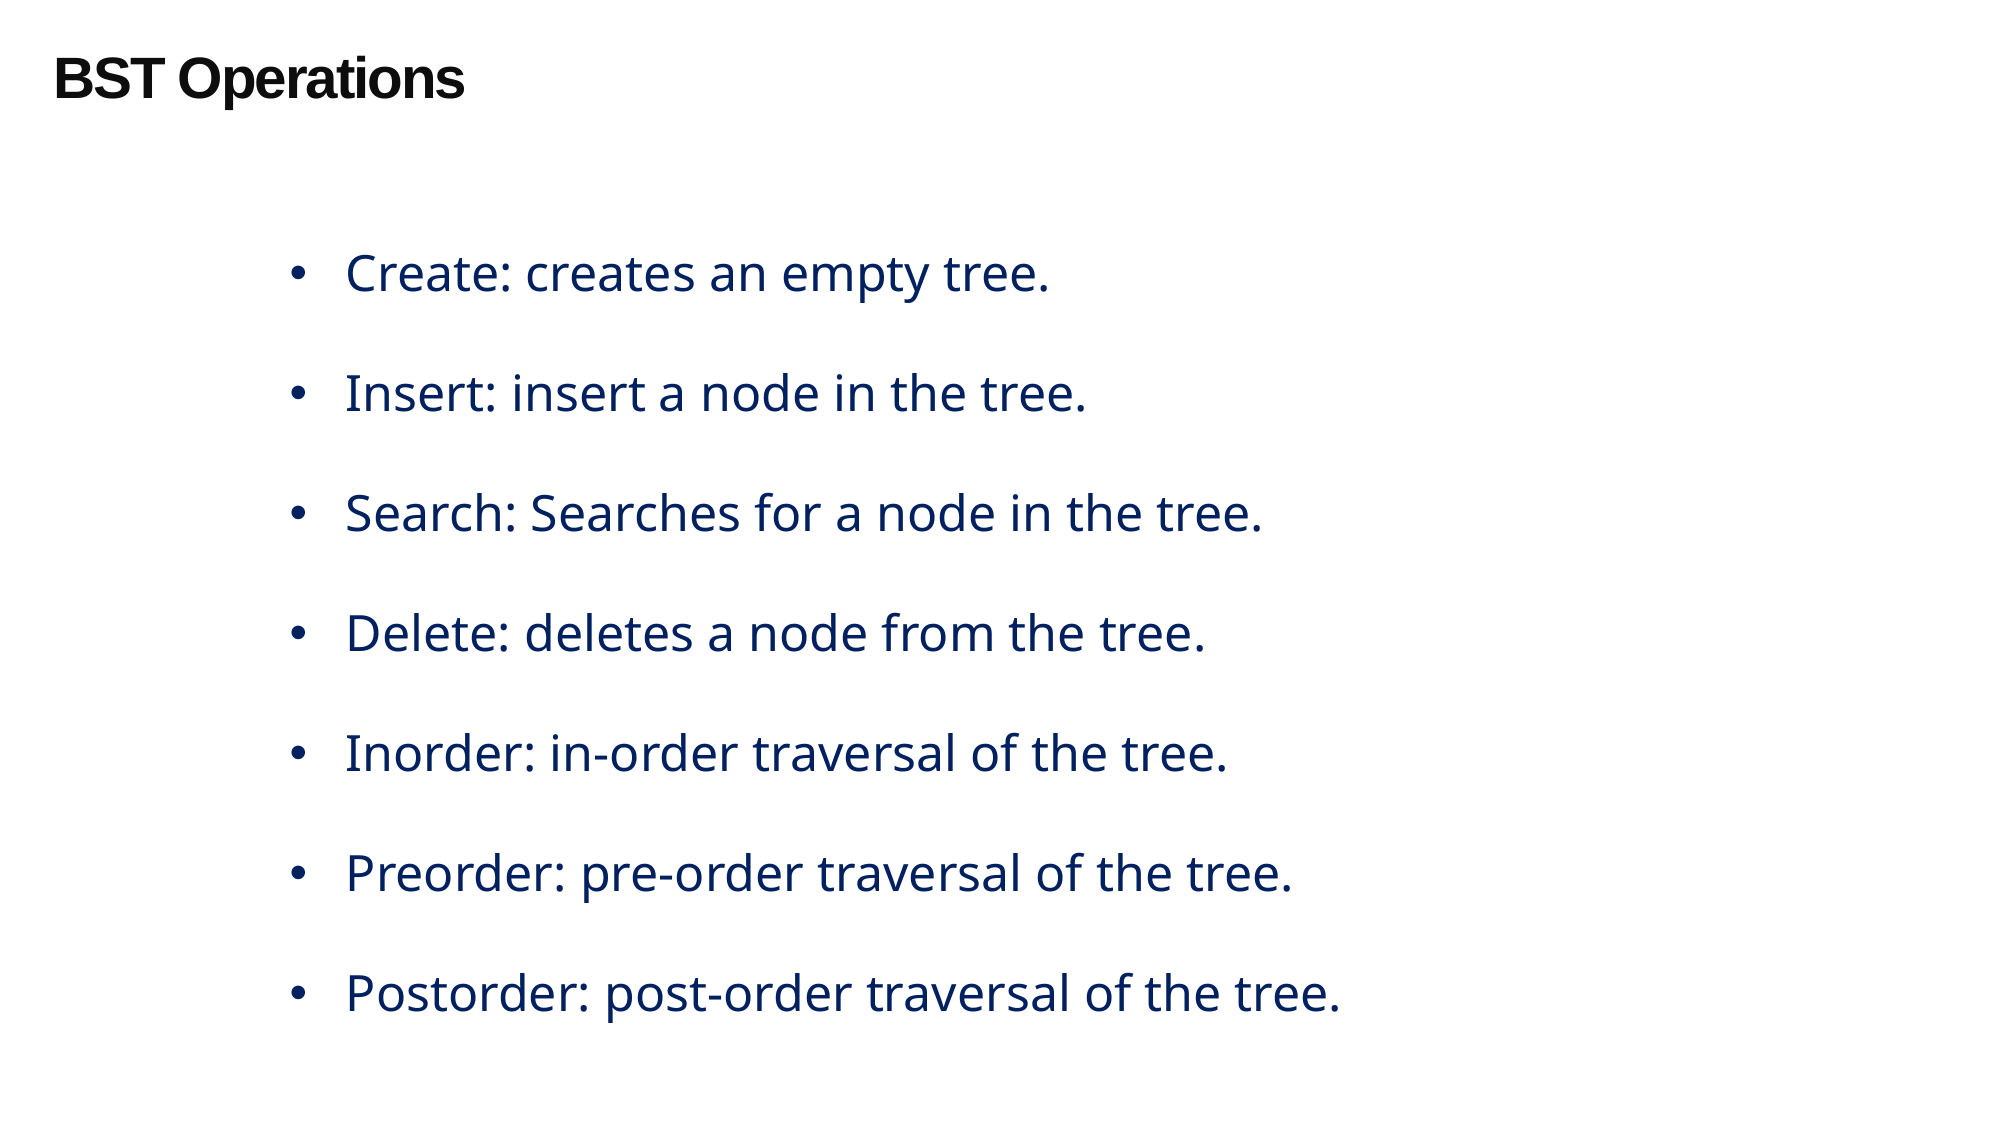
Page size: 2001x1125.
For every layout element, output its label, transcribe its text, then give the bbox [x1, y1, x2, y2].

text_box Create: creates an empty tree. Insert: insert a node in the tree. Search: Searches for a node in the tree. Delete: deletes a node from the tree. Inorder: in-order traversal of the tree. Preorder: pre-order traversal of the tree. Postorder: post-order traversal of the tree. [274, 234, 1726, 1030]
text_box BST Operations [53, 40, 827, 111]
